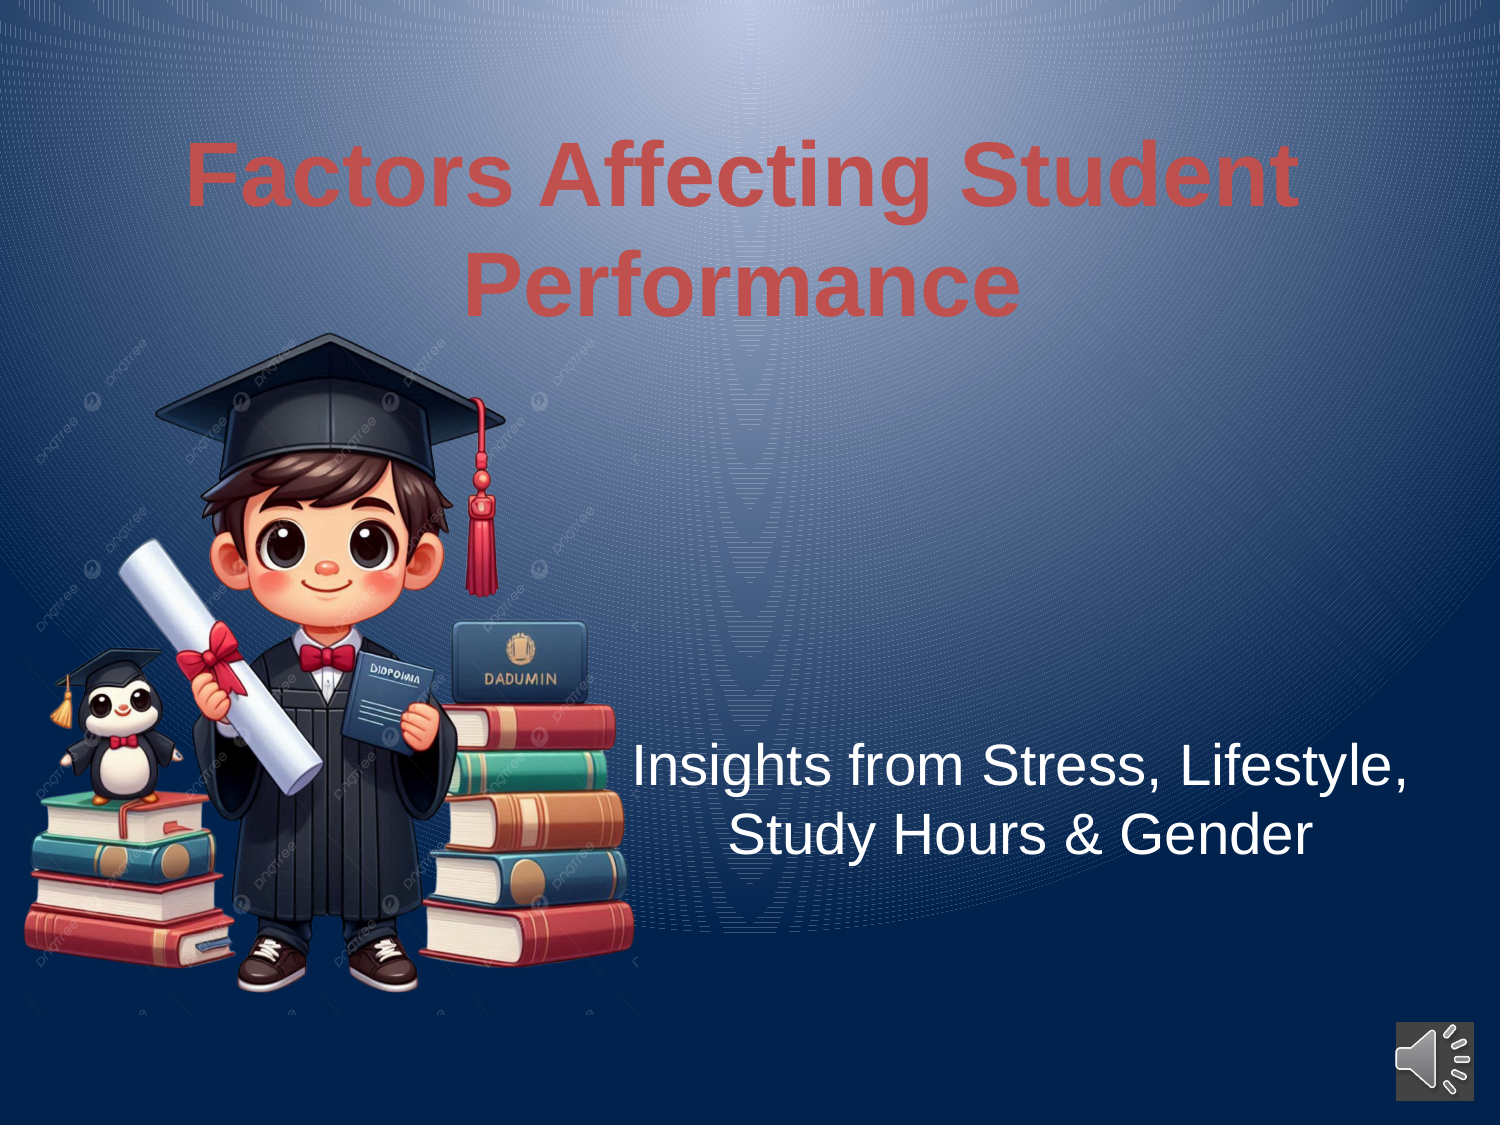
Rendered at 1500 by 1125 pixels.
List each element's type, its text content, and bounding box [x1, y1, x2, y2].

title Factors Affecting Student Performance [105, 104, 1381, 346]
subtitle Insights from Stress, Lifestyle, Study Hours & Gender [643, 719, 1484, 941]
picture [17, 317, 639, 1016]
picture [1394, 1021, 1476, 1102]
